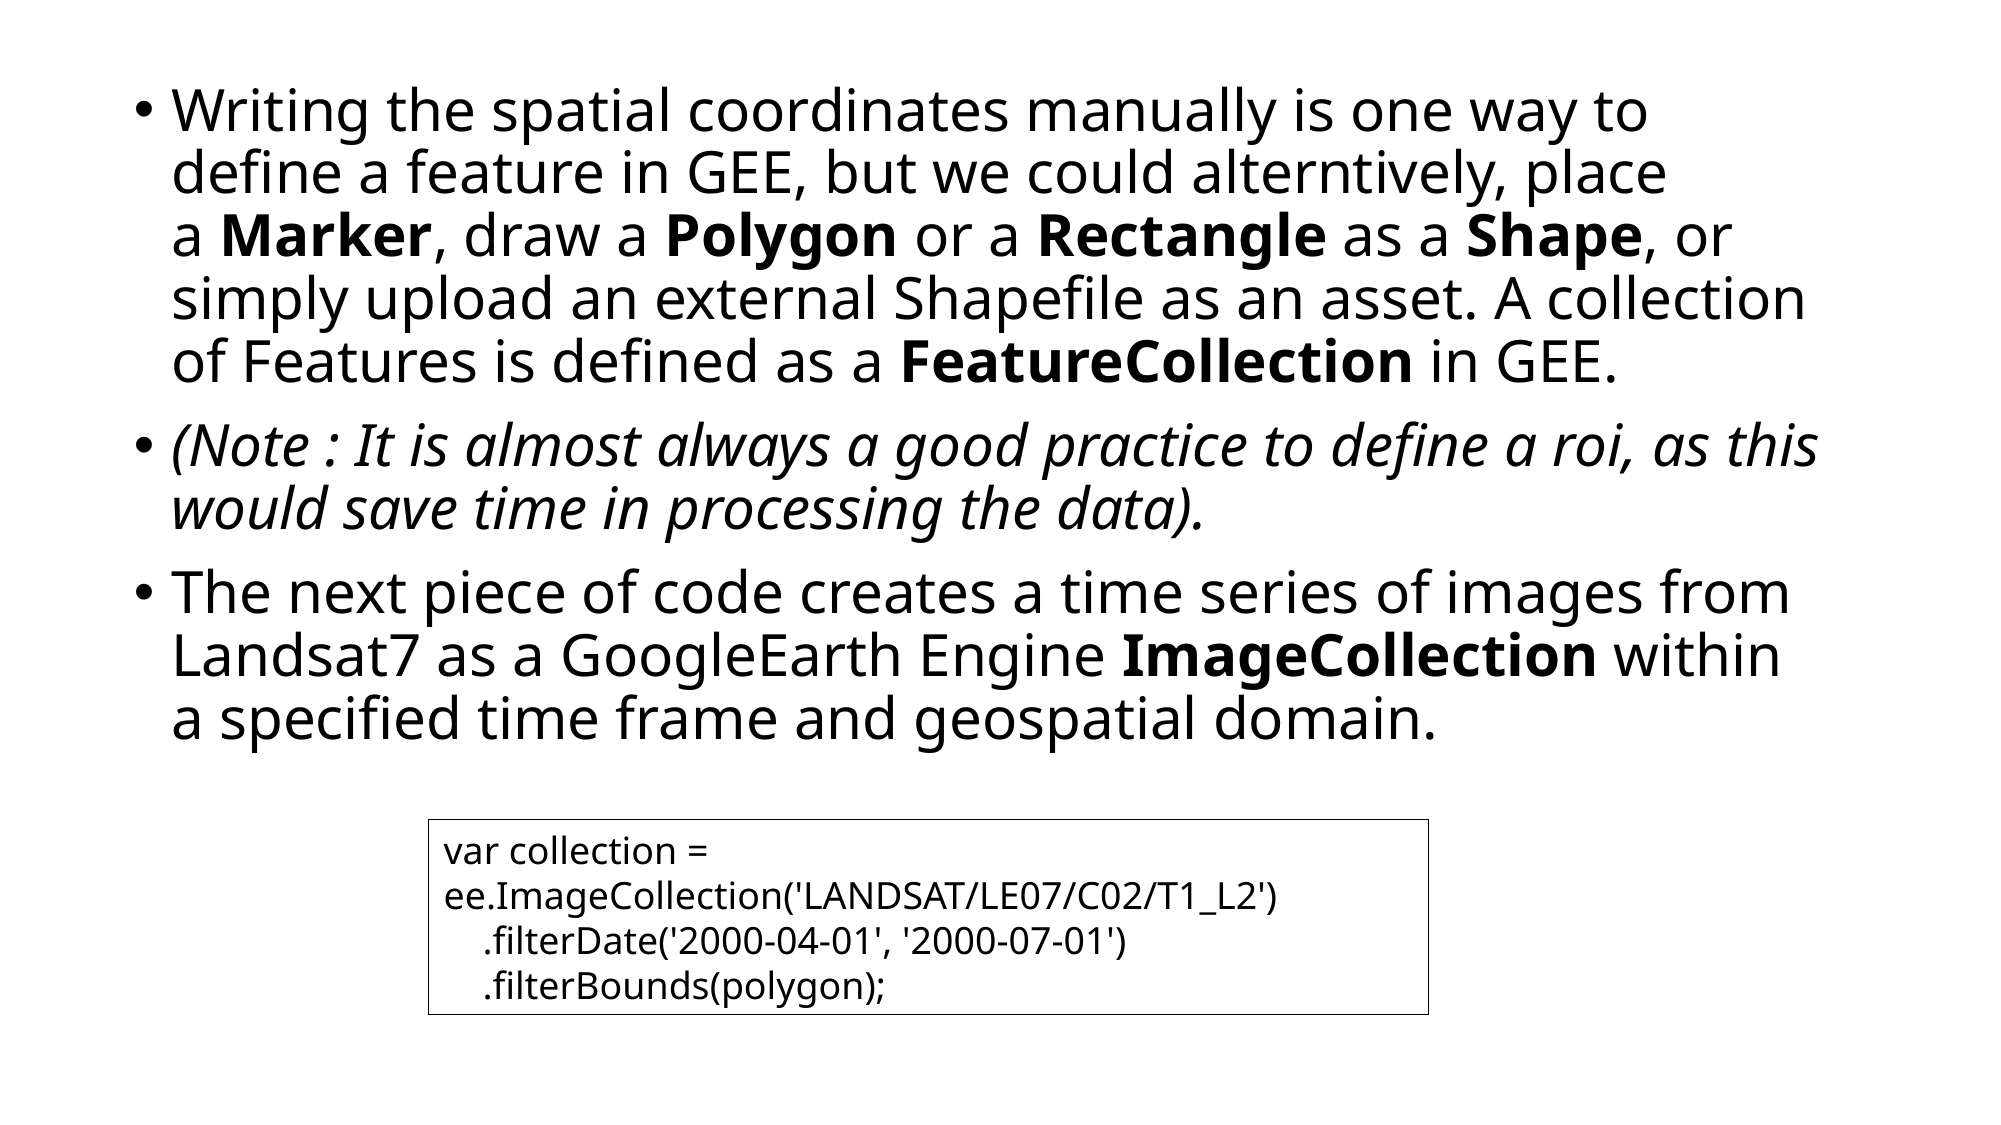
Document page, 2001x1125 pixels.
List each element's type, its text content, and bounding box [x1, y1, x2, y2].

text_box var collection = ee.ImageCollection('LANDSAT/LE07/C02/T1_L2') .filterDate('2000-04-01', '2000-07-01') .filterBounds(polygon); [428, 819, 1429, 1015]
list Writing the spatial coordinates manually is one way to define a feature in GEE, but we could alterntively, place a Marker, draw a Polygon or a Rectangle as a Shape, or simply upload an external Shapefile as an asset. A collection of Features is defined as a FeatureCollection in GEE. (Note : It is almost always a good practice to define a roi, as this would save time in processing the data). The next piece of code creates a time series of images from Landsat7 as a GoogleEarth Engine ImageCollection within a specified time frame and geospatial domain. [119, 73, 1844, 787]
